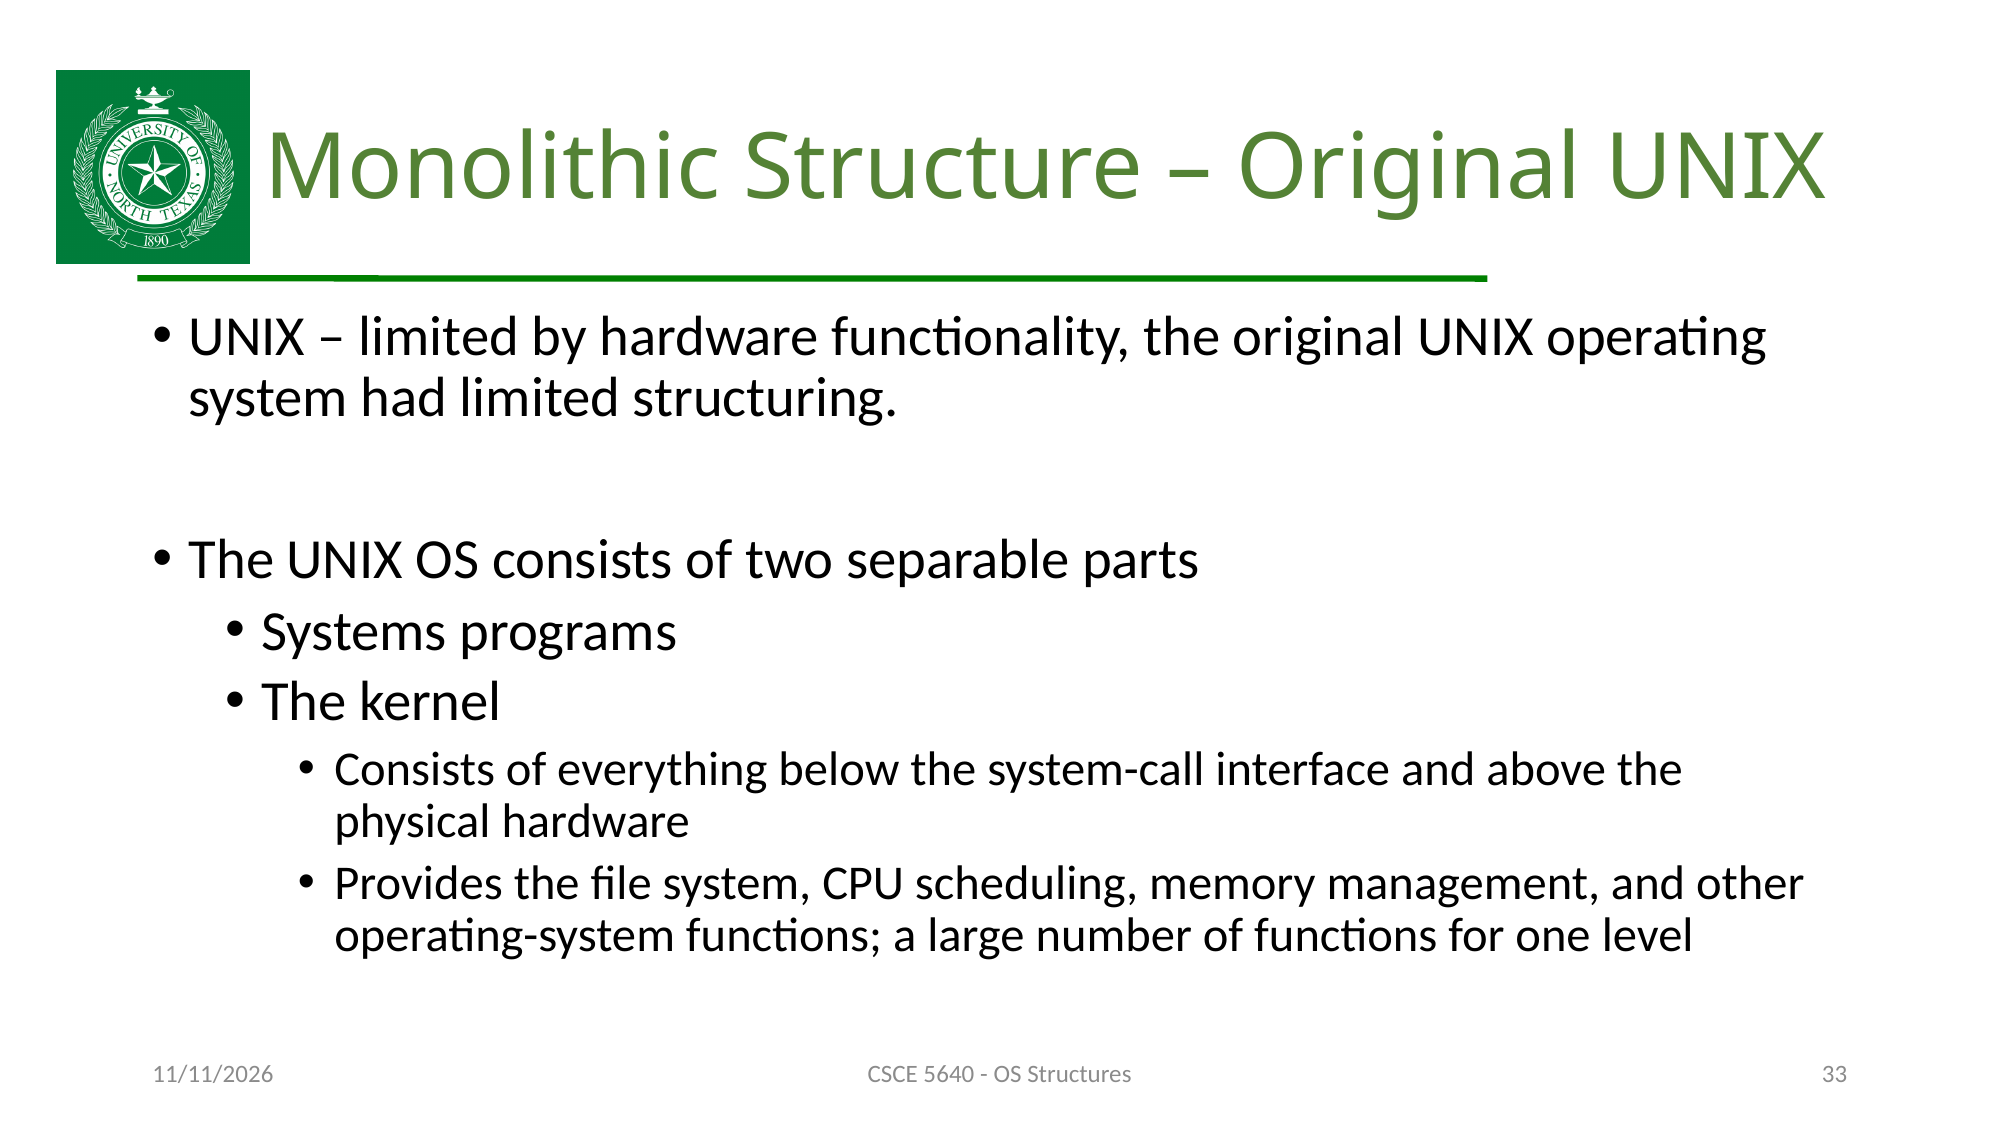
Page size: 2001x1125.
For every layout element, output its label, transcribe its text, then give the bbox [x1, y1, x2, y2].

title Monolithic Structure – Original UNIX [249, 59, 1863, 278]
list UNIX – limited by hardware functionality, the original UNIX operating system had limited structuring. The UNIX OS consists of two separable parts Systems programs The kernel Consists of everything below the system-call interface and above the physical hardware Provides the file system, CPU scheduling, memory management, and other operating-system functions; a large number of functions for one level [137, 299, 1863, 1014]
footer CSCE 5640 - OS Structures [662, 1042, 1338, 1103]
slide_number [137, 1042, 588, 1103]
slide_number 33 [1412, 1042, 1863, 1103]
picture [56, 70, 249, 264]
